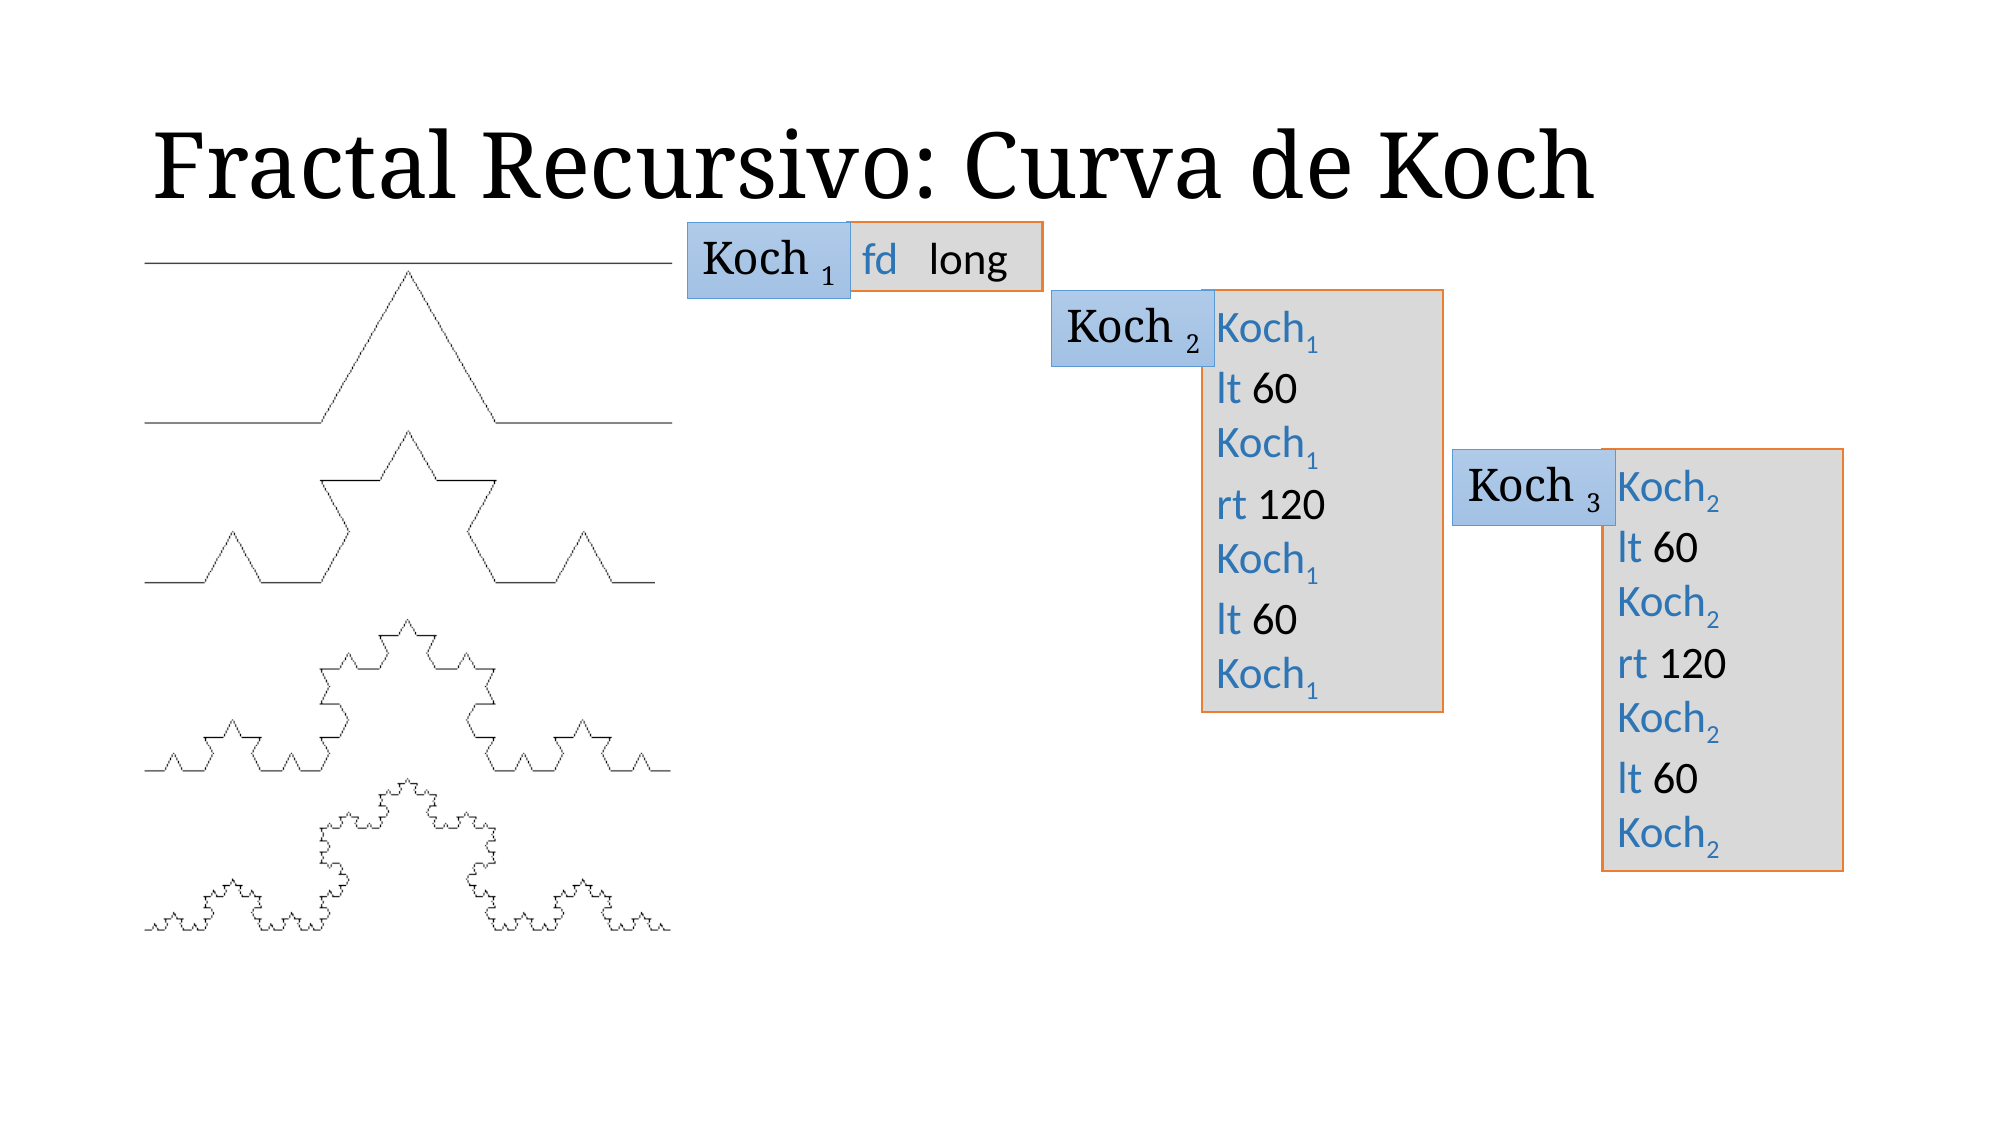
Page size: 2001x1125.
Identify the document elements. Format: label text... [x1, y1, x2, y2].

text_box Koch 3 [1452, 449, 1616, 526]
text_box Koch2 lt 60 Koch2 rt 120 Koch2 lt 60 Koch2 [1601, 448, 1844, 872]
text_box Koch 1 [687, 222, 851, 299]
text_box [135, 250, 727, 946]
title Fractal Recursivo: Curva de Koch [137, 59, 1863, 278]
text_box Koch 2 [1051, 290, 1215, 367]
text_box Koch1 lt 60 Koch1 rt 120 Koch1 lt 60 Koch1 [1201, 289, 1444, 713]
text_box fd long [846, 221, 1044, 292]
